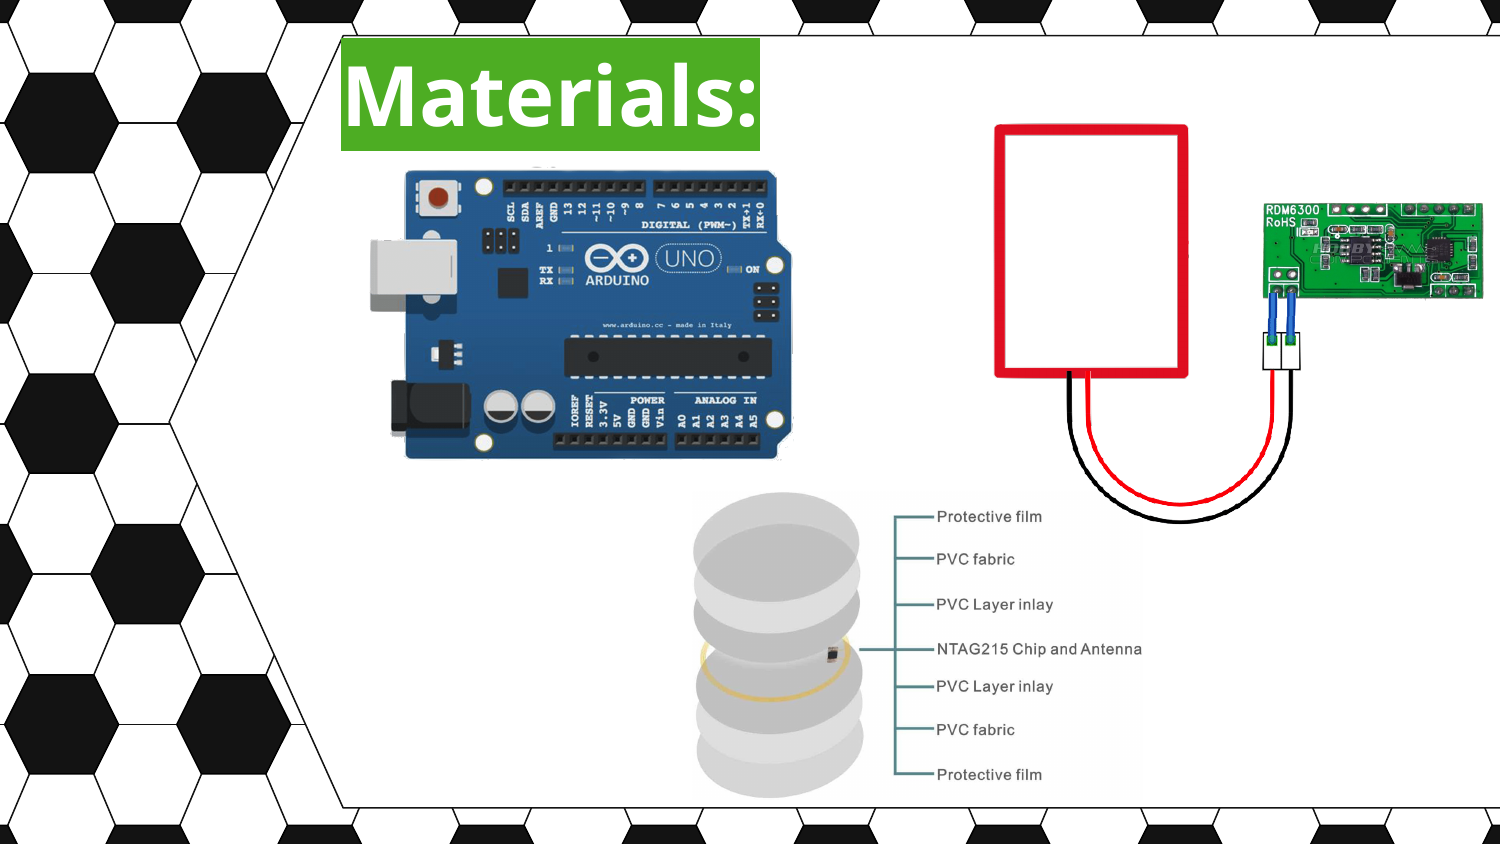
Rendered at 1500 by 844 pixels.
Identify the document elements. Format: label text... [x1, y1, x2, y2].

picture [331, 153, 685, 474]
picture [692, 535, 1189, 801]
title Materials: [19, 46, 1081, 141]
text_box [685, 91, 1500, 535]
